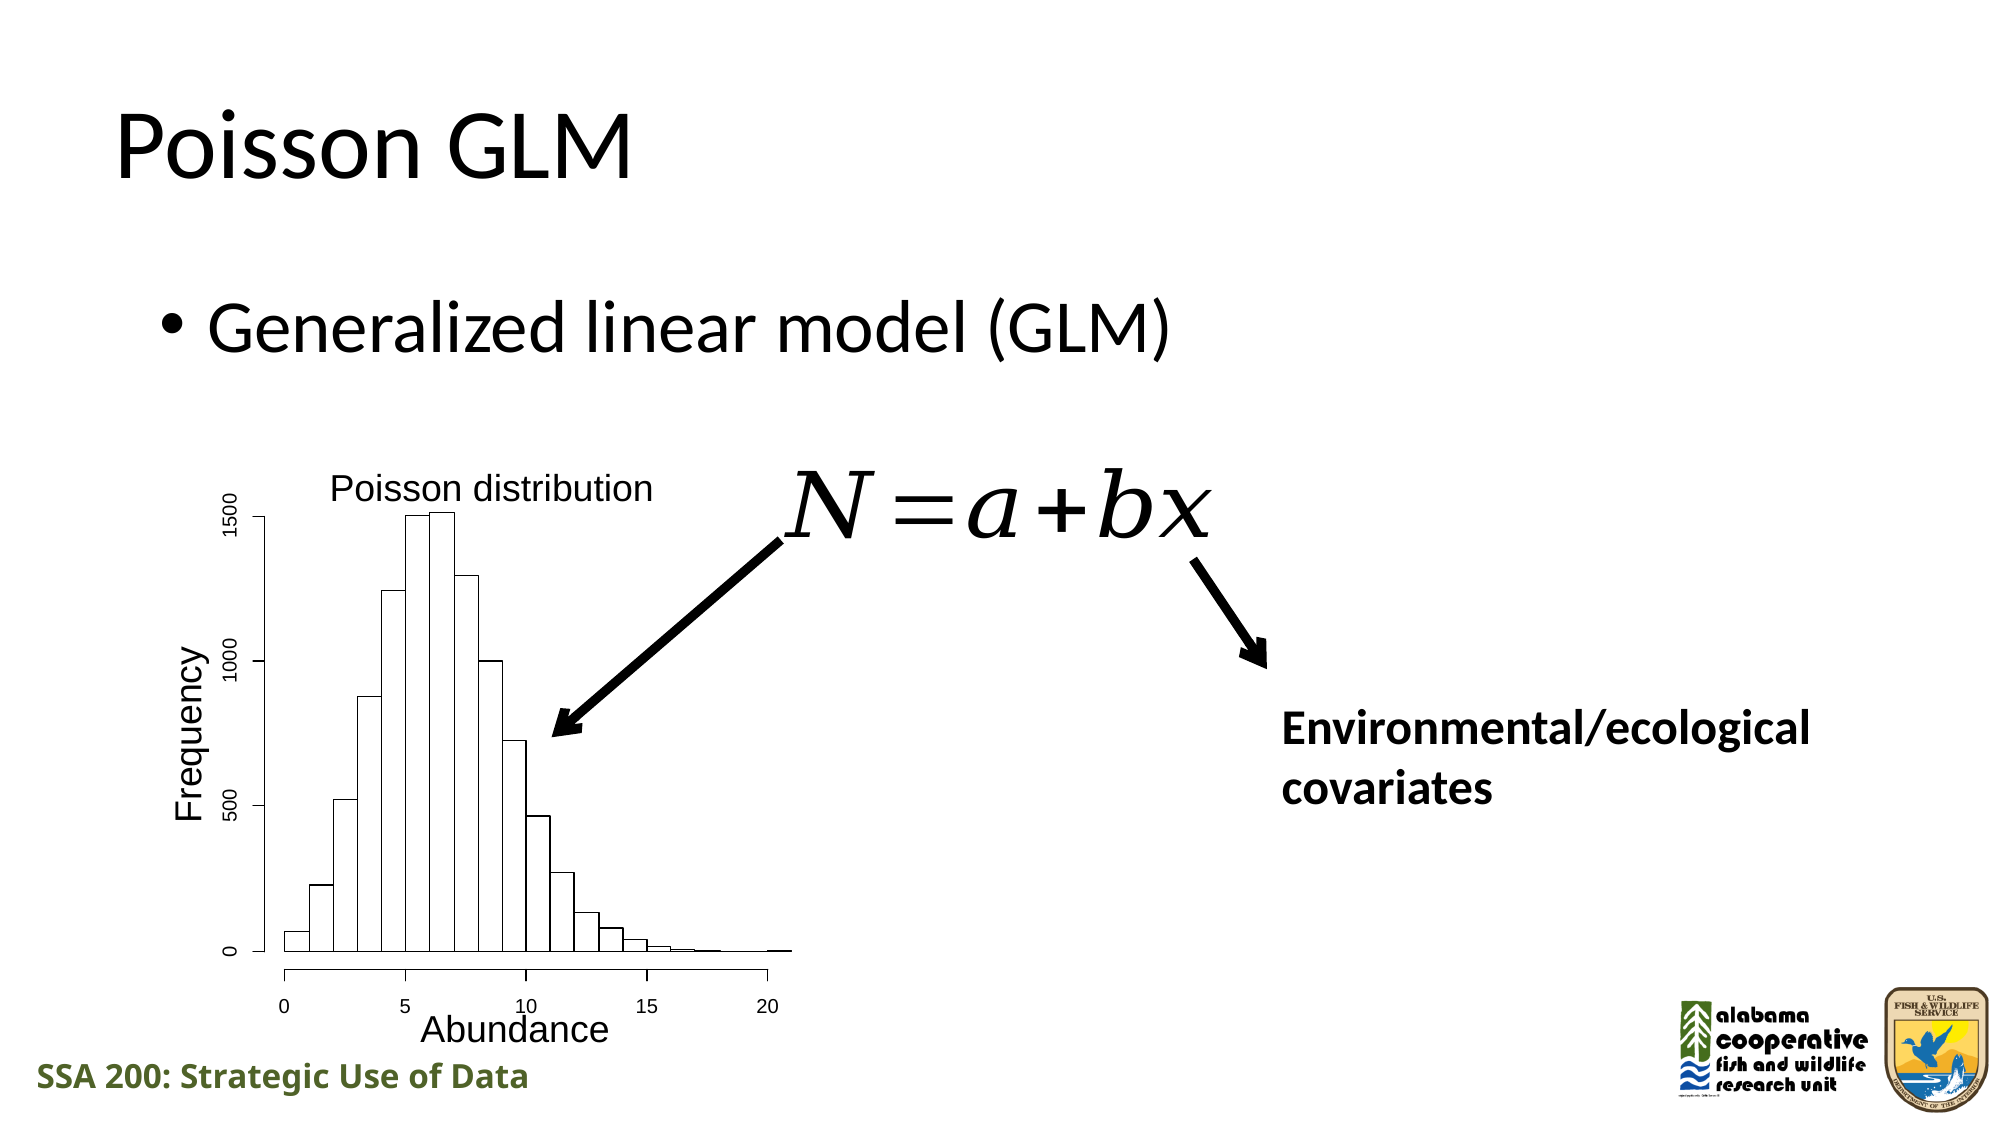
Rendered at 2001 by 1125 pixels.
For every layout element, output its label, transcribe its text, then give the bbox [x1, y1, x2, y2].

list Generalized linear model (GLM) [99, 262, 1900, 1005]
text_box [1192, 559, 1268, 670]
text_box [156, 456, 863, 1059]
text_box Environmental/ecological covariates [1266, 687, 1888, 823]
picture [1666, 986, 1989, 1113]
title Poisson GLM [99, 45, 1900, 233]
